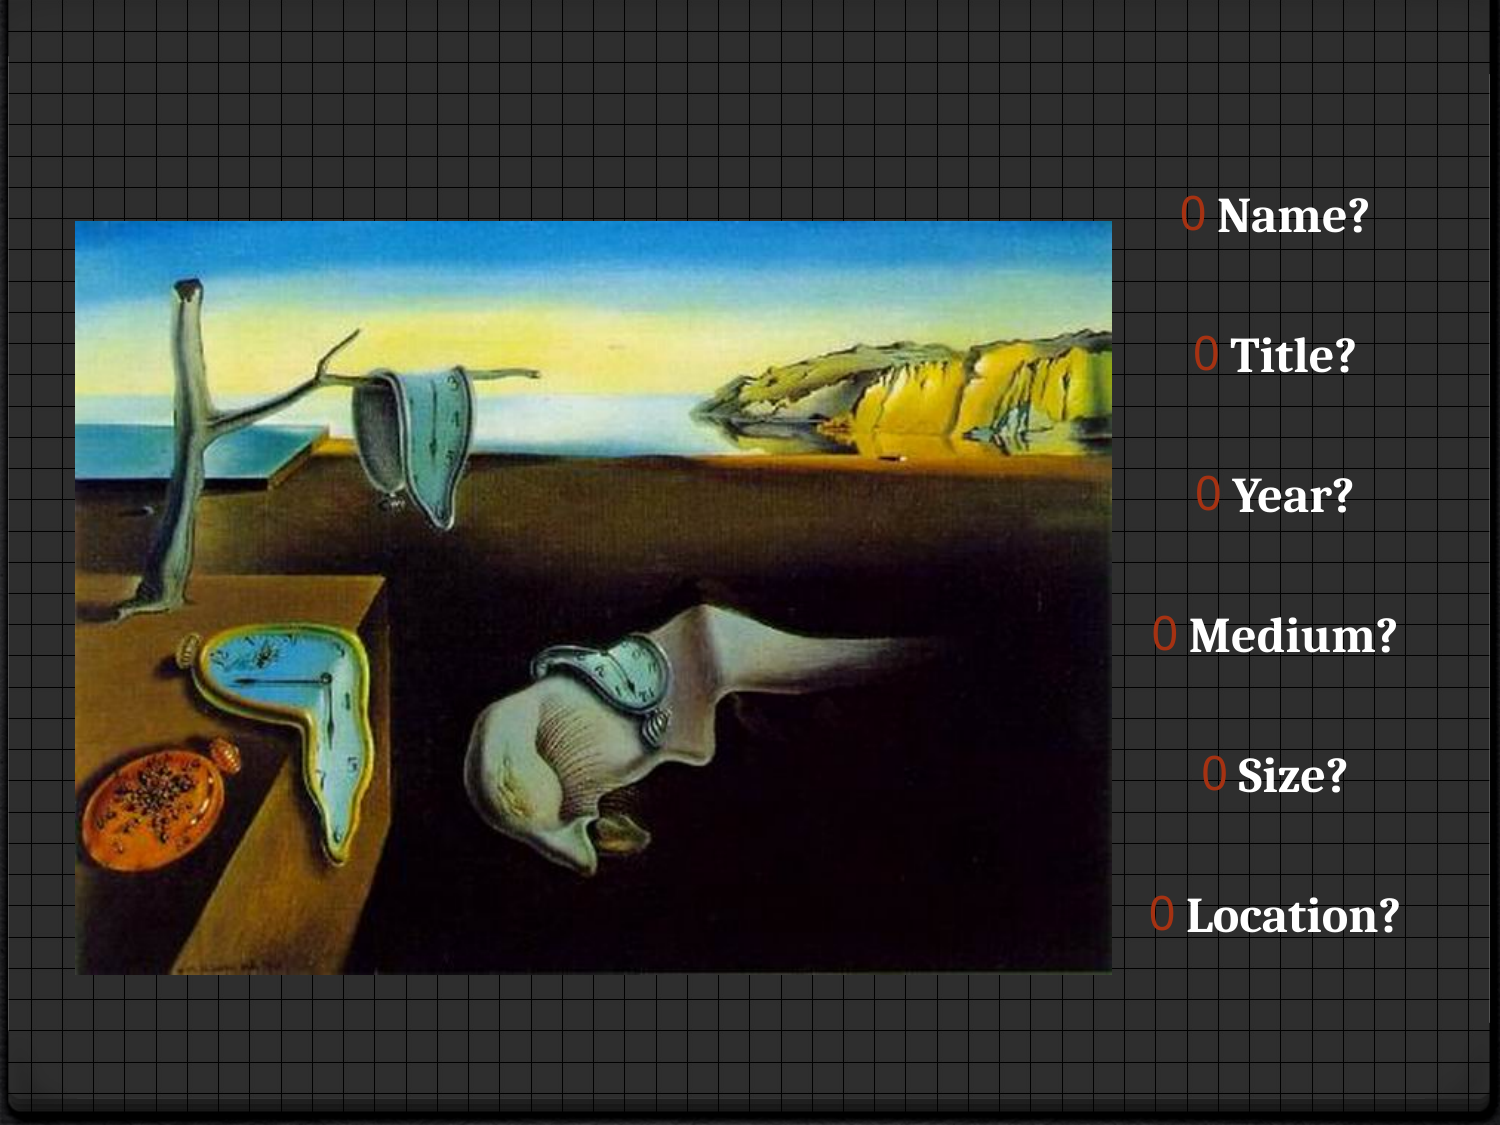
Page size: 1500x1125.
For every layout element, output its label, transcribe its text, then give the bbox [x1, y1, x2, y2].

picture [0, 0, 1500, 1125]
list Name? Title? Year? Medium? Size? Location? [1125, 174, 1425, 1013]
